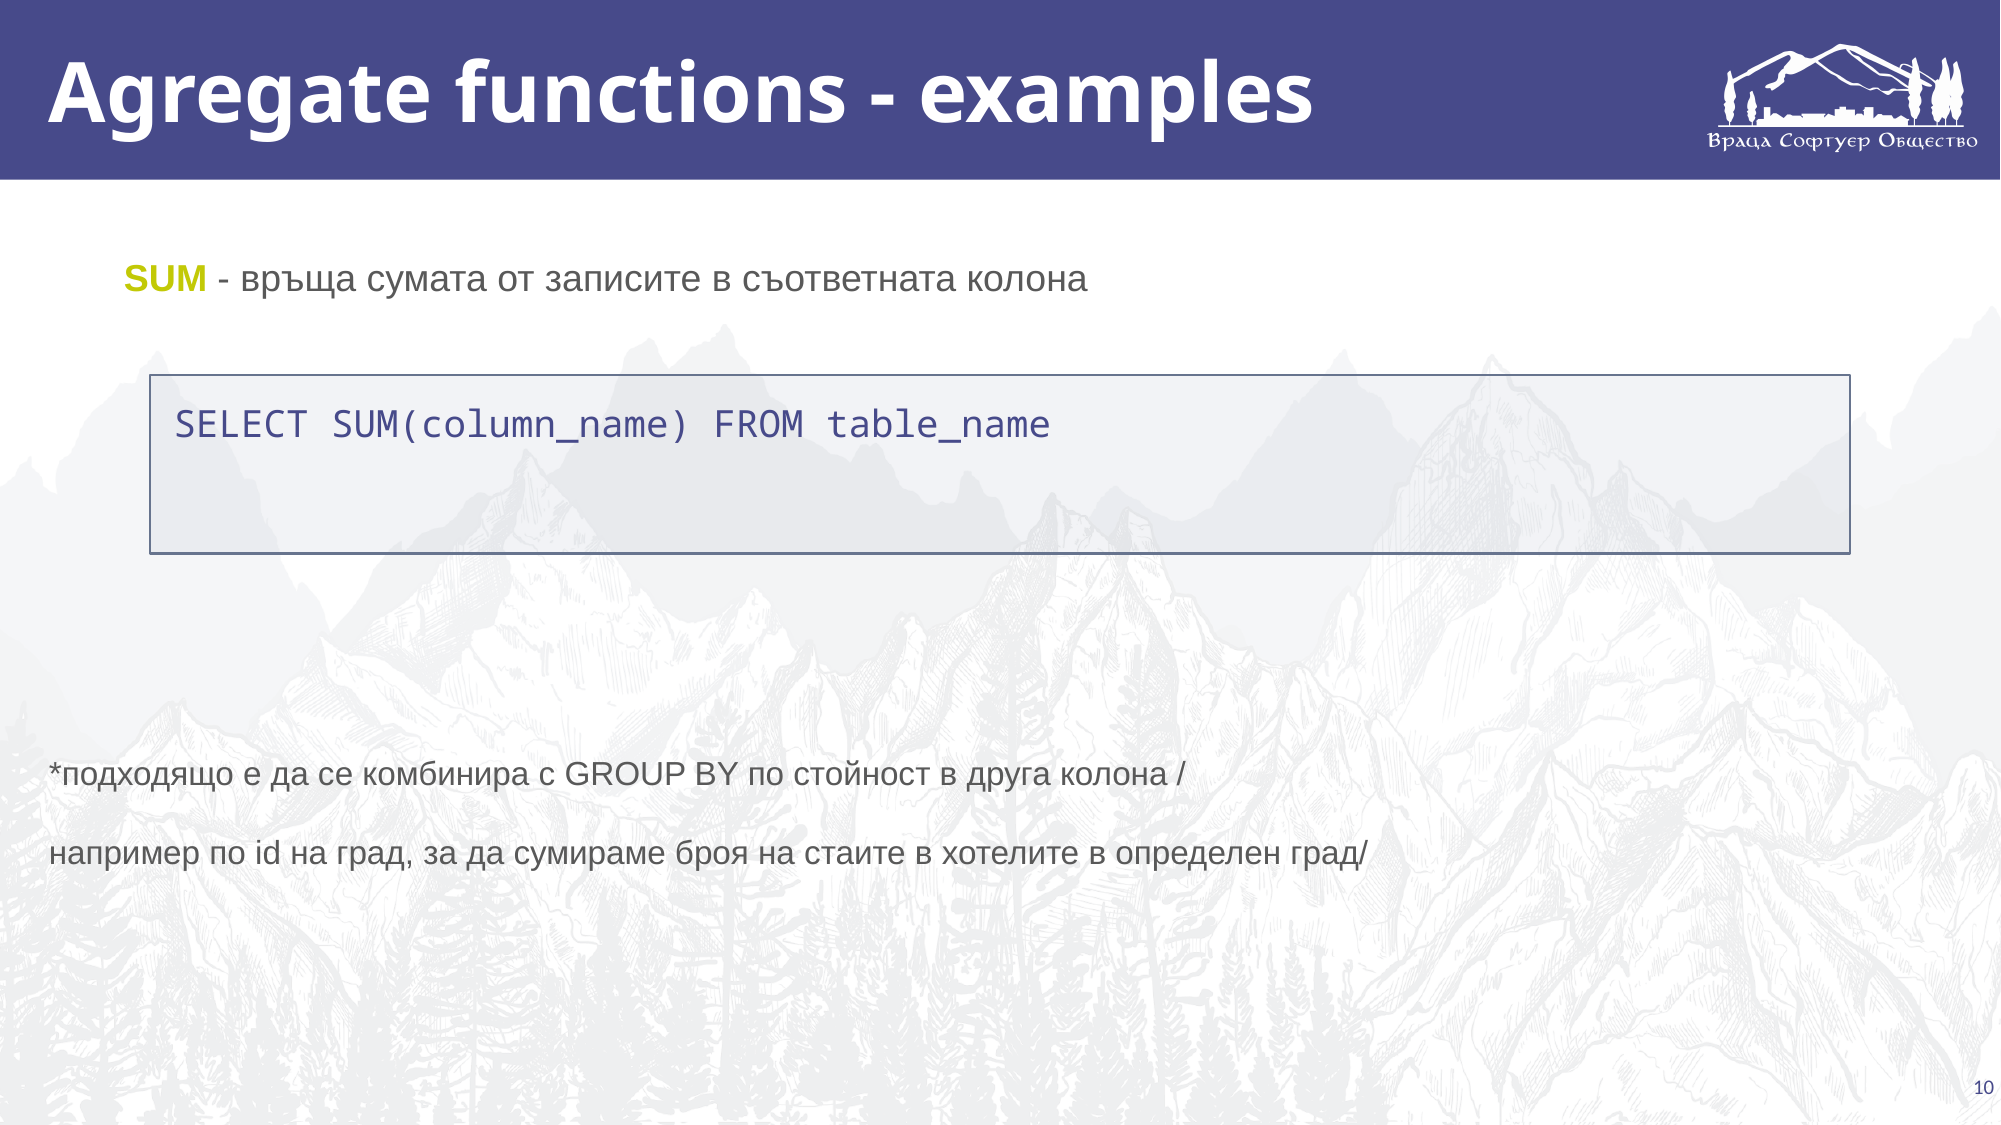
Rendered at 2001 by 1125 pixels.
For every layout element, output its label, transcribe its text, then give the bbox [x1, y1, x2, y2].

slide_number 10 [1929, 1070, 2000, 1103]
list SUM - връща сумата от записите в съответната колона *подходящо е да се комбинира с GROUP BY по стойност в друга колона / например по id на град, за да сумираме броя на стаите в хотелите в определен град/ [31, 196, 1970, 1050]
text_box SELECT SUM(column_name) FROM table_name [150, 375, 1850, 554]
picture [1703, 19, 1981, 165]
title Agregate functions - examples [31, 16, 1591, 162]
